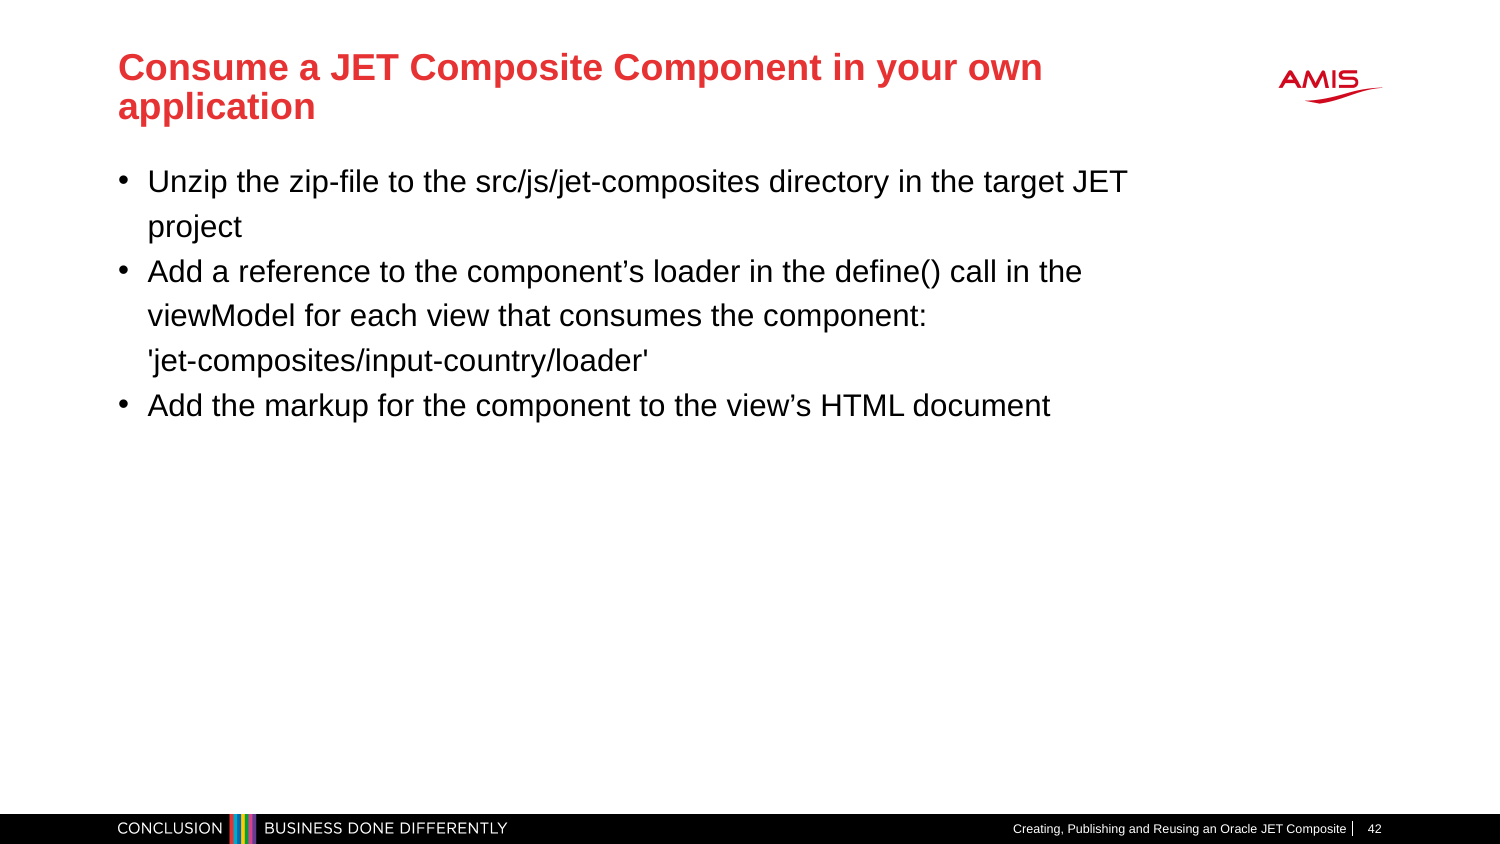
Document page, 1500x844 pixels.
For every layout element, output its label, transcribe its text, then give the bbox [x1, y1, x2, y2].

list Unzip the zip-file to the src/js/jet-composites directory in the target JET project Add a reference to the component’s loader in the define() call in the viewModel for each view that consumes the component: 'jet-composites/input-country/loader' Add the markup for the component to the view’s HTML document [118, 153, 1205, 774]
title Consume a JET Composite Component in your own application [118, 47, 1205, 130]
picture [1205, 58, 1388, 106]
picture [0, 814, 236, 844]
slide_number 42 [1358, 820, 1382, 839]
picture [239, 814, 1500, 844]
footer Creating, Publishing and Reusing an Oracle JET Composite [814, 820, 1347, 839]
